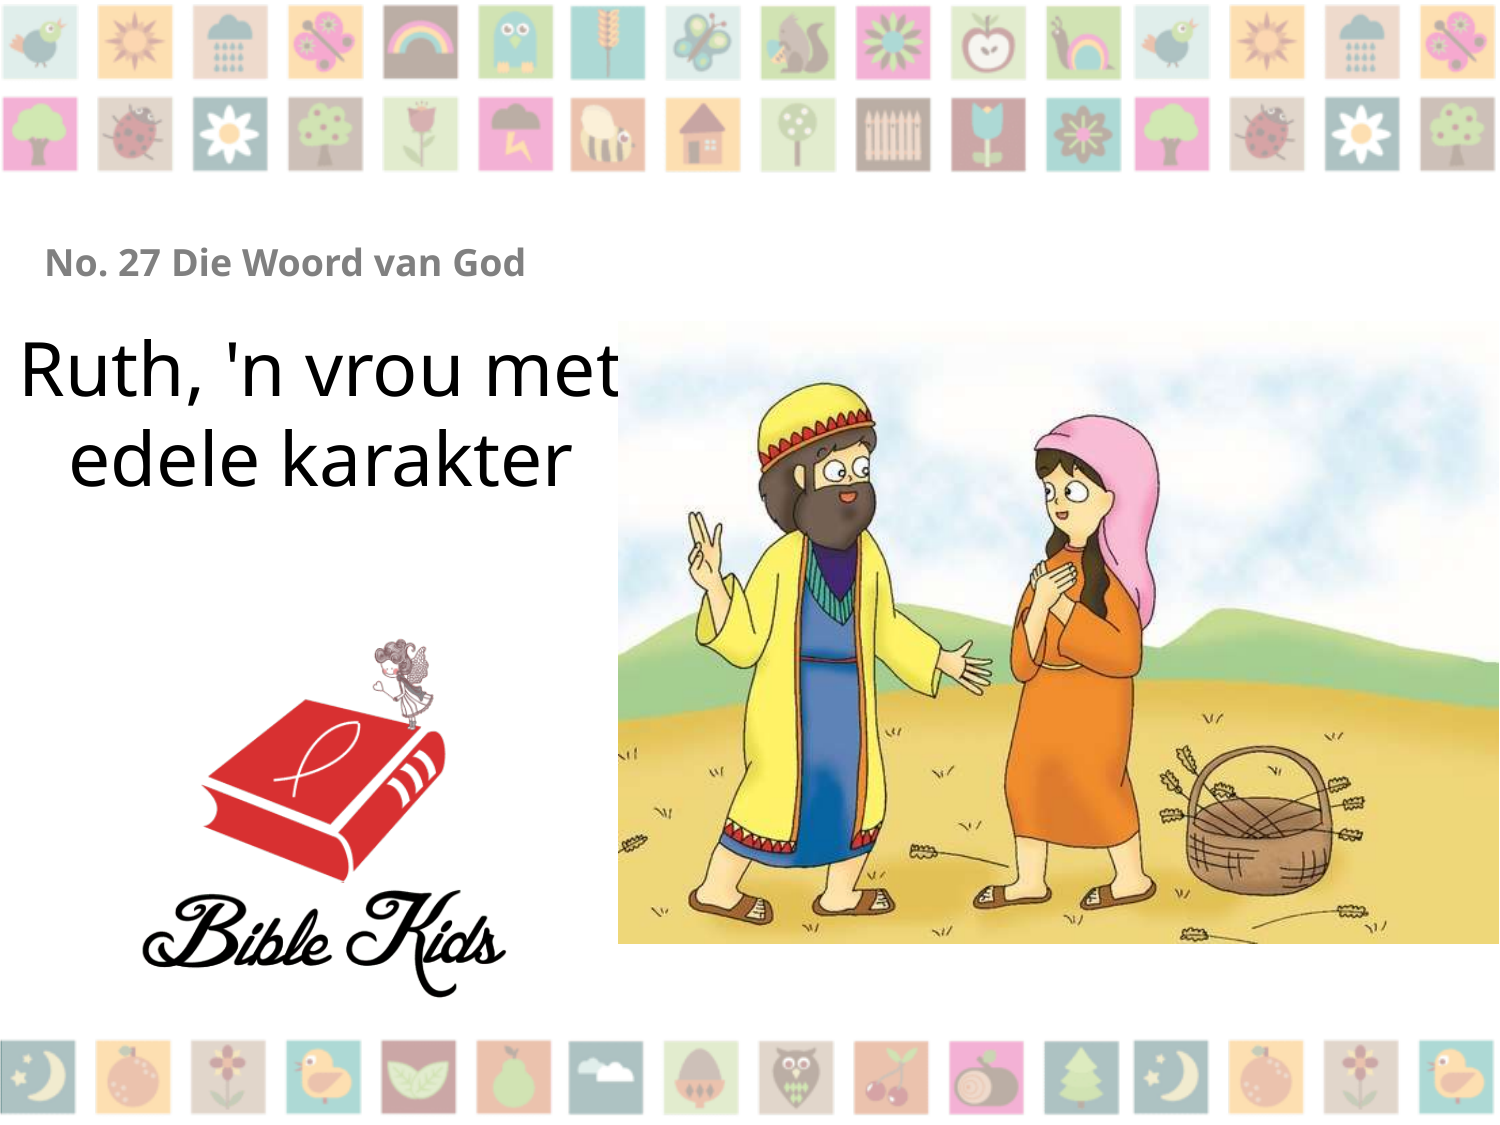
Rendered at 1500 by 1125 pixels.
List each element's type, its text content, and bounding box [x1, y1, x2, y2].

text_box Ruth, 'n vrou met edele karakter [0, 314, 644, 510]
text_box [0, 1028, 1500, 1118]
picture [618, 321, 1500, 945]
picture [117, 600, 544, 1027]
text_box No. 27 Die Woord van God [29, 231, 543, 292]
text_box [0, 3, 1500, 181]
